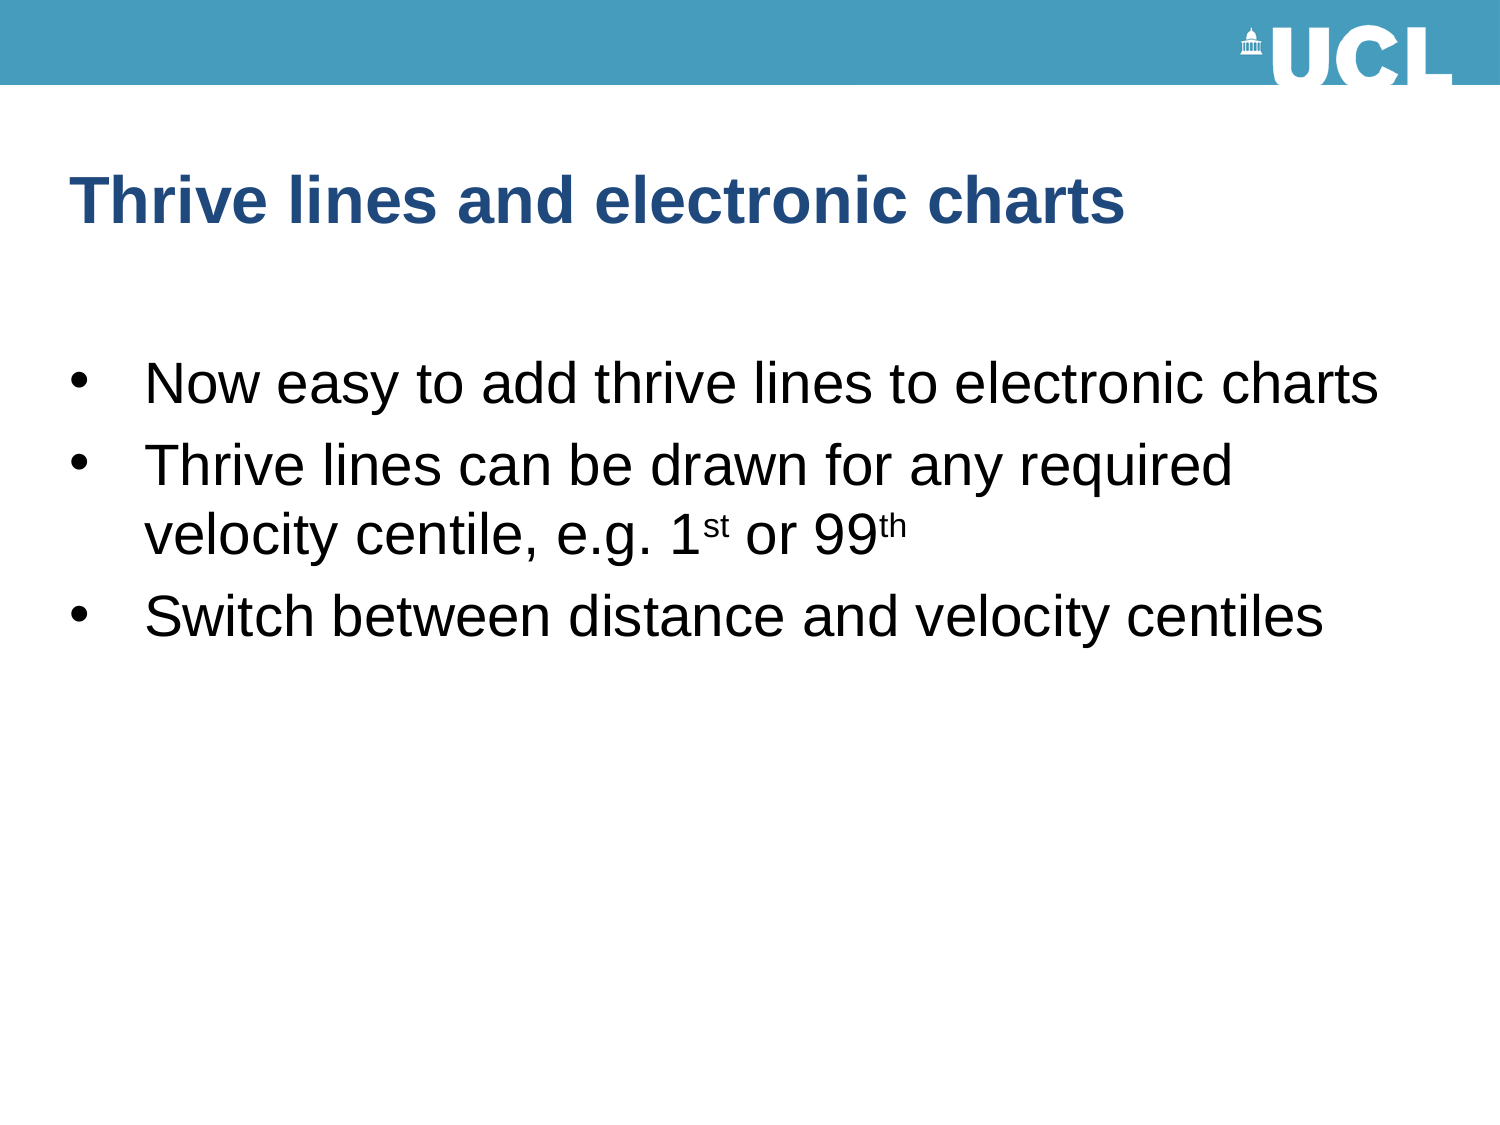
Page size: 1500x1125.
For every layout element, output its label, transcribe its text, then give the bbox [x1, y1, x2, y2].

list Now easy to add thrive lines to electronic charts Thrive lines can be drawn for any required velocity centile, e.g. 1st or 99th Switch between distance and velocity centiles [54, 337, 1447, 1012]
title Thrive lines and electronic charts [54, 148, 1500, 313]
picture [0, 0, 1500, 85]
